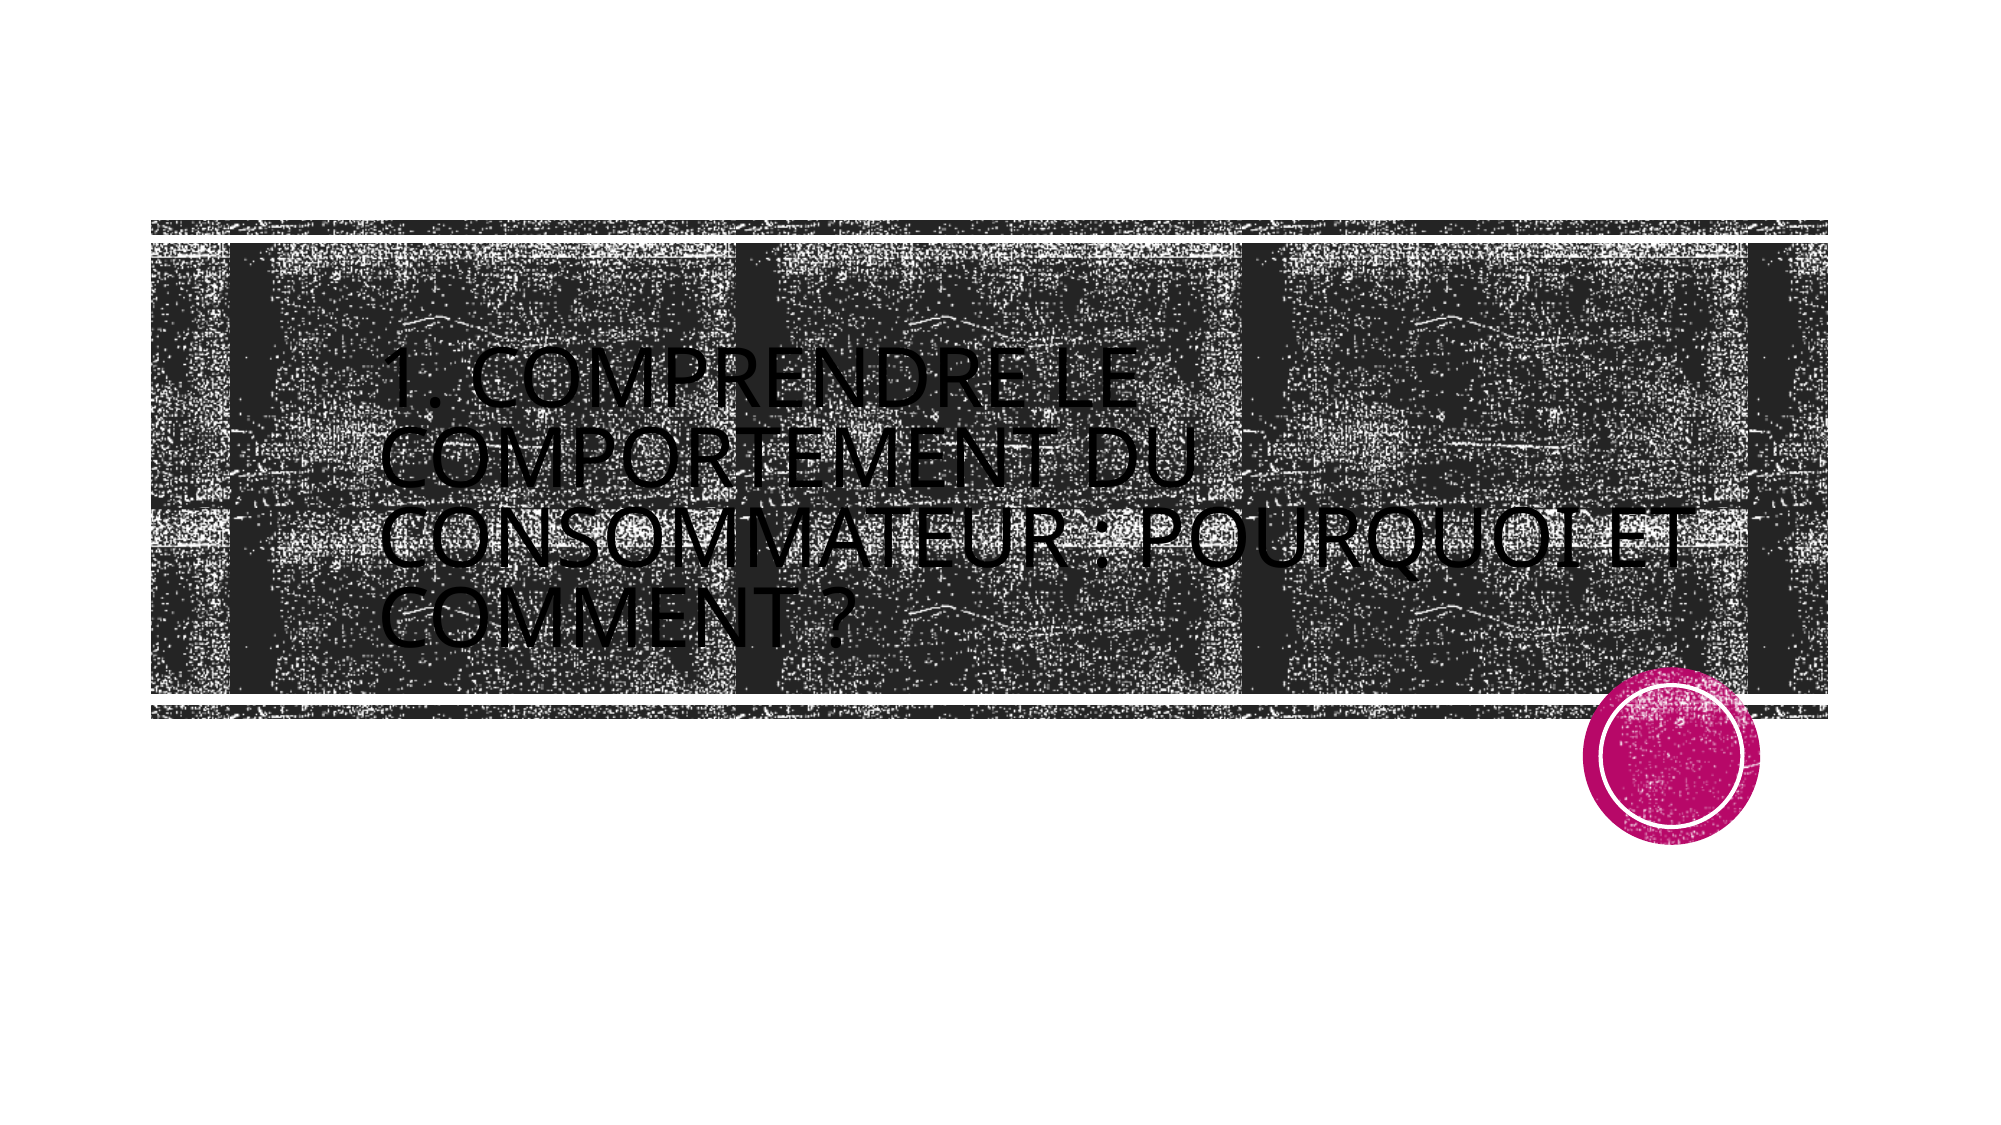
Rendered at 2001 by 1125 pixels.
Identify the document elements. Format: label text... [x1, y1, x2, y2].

title 1. Comprendre le comportement du consommateur : pourquoi et comment ? [362, 290, 1724, 717]
